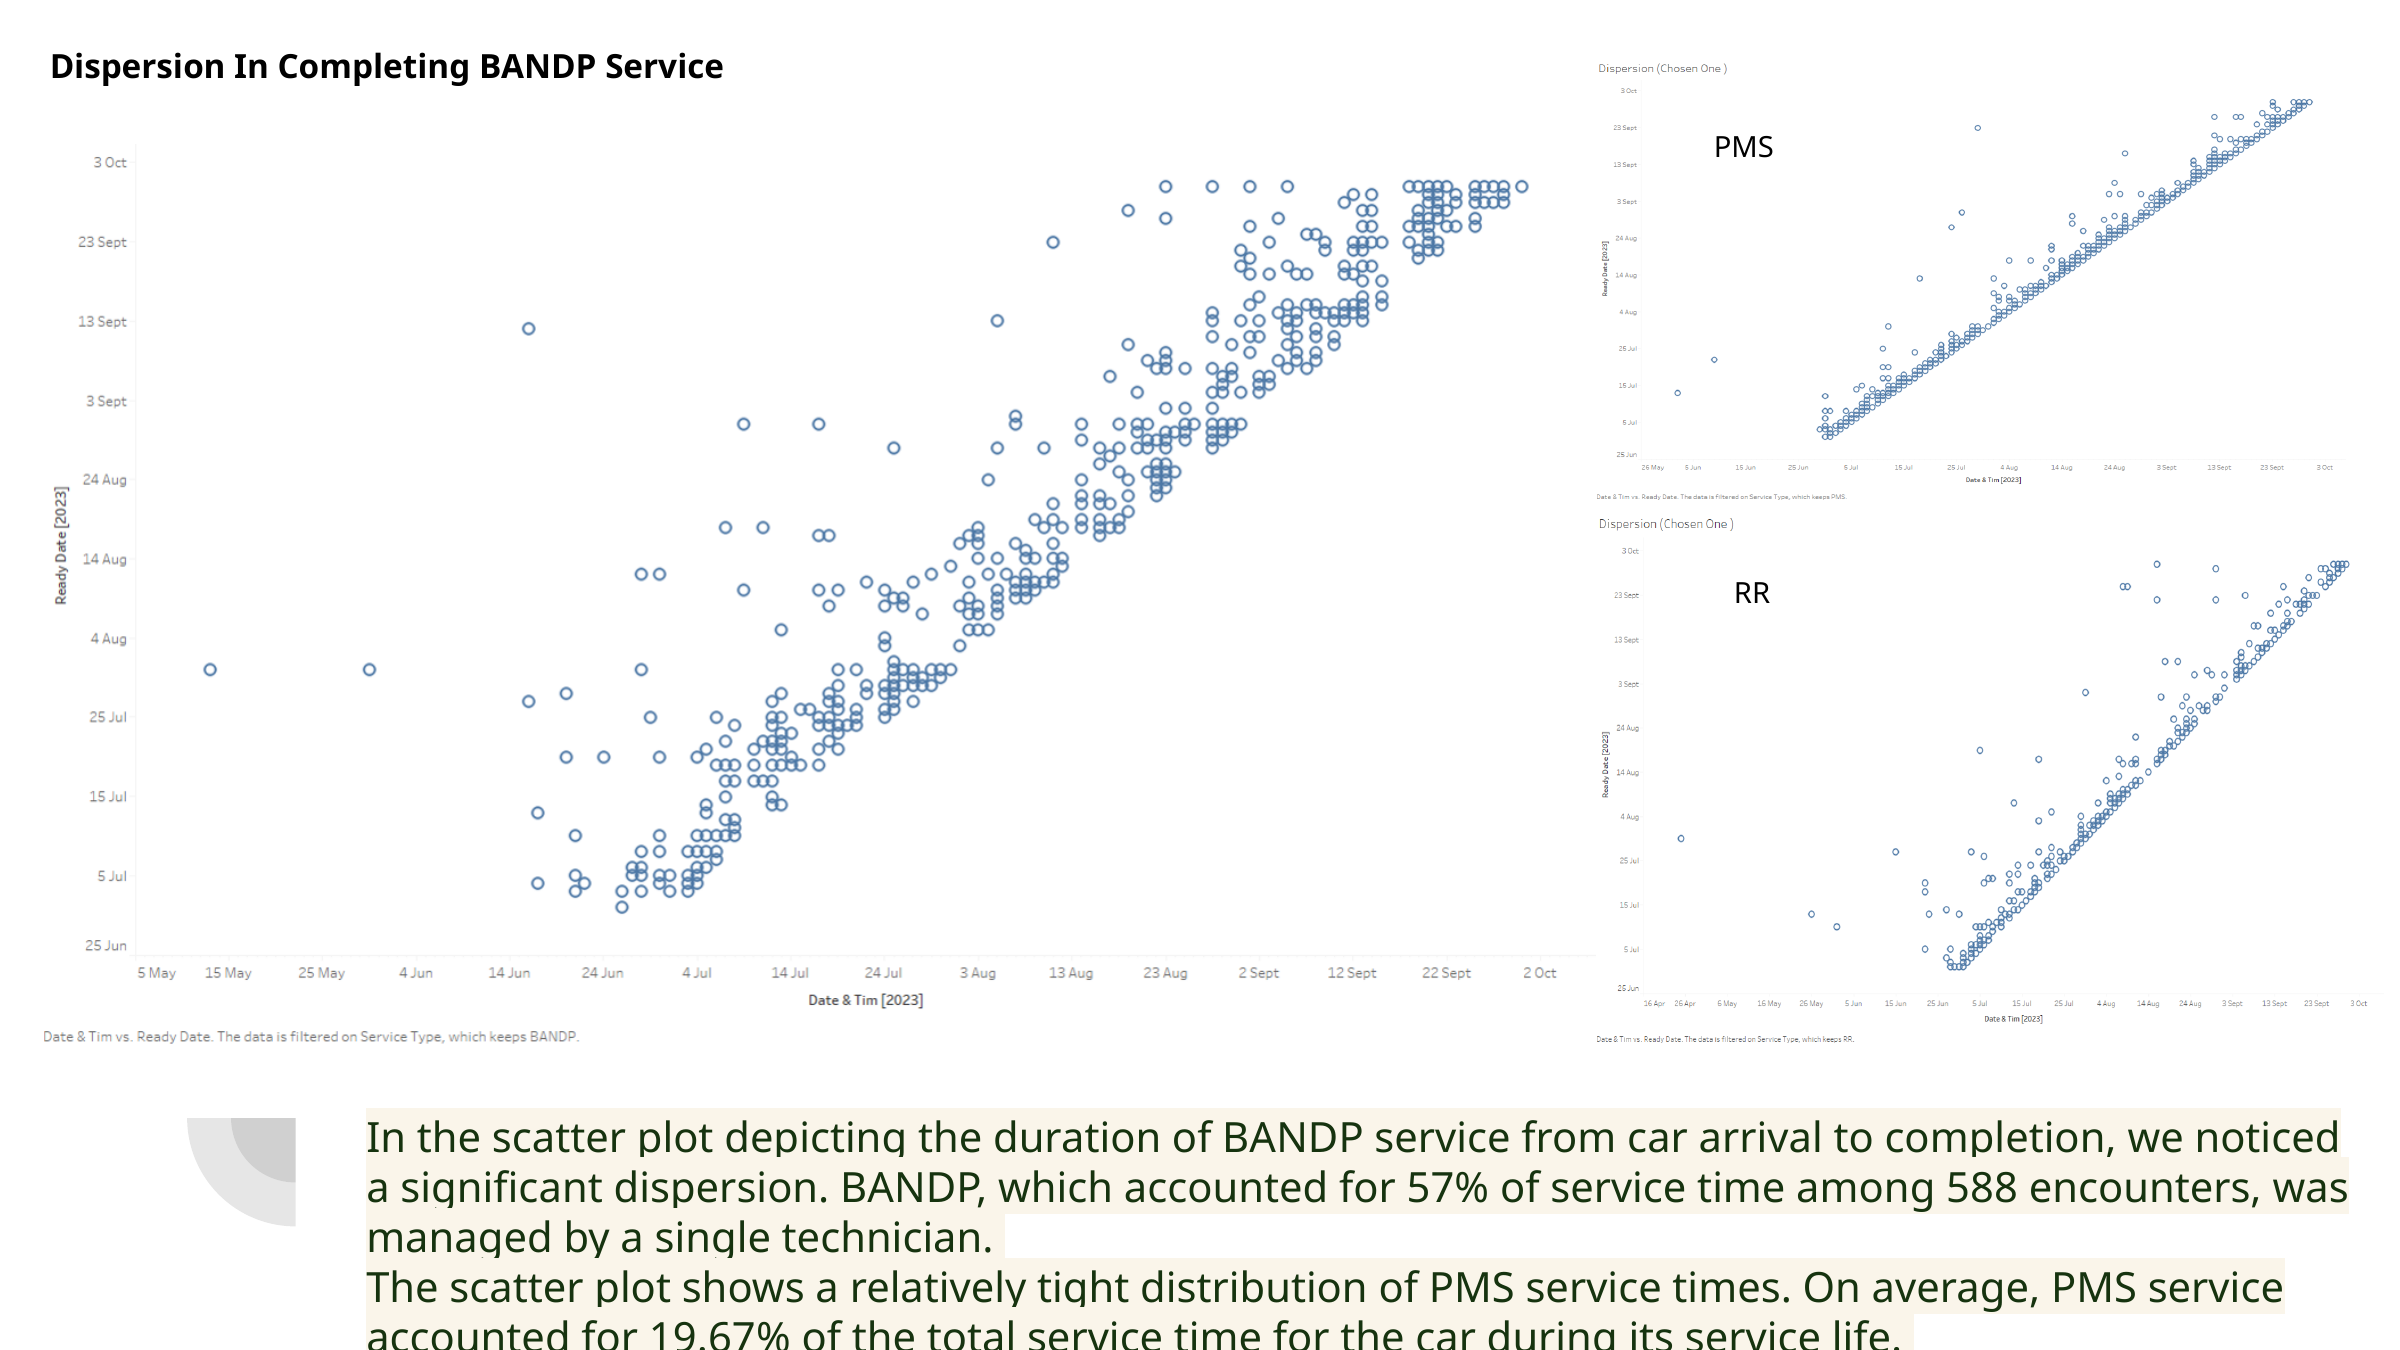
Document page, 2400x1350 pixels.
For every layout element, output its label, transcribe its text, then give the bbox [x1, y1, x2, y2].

picture [43, 57, 2384, 1047]
text_box Dispersion In Completing BANDP Service [34, 30, 756, 104]
list In the scatter plot depicting the duration of BANDP service from car arrival to completion, we noticed a significant dispersion. BANDP, which accounted for 57% of service time among 588 encounters, was managed by a single technician. The scatter plot shows a relatively tight distribution of PMS service times. On average, PMS service accounted for 19.67% of the total service time for the car during its service life. [342, 1086, 2384, 1286]
